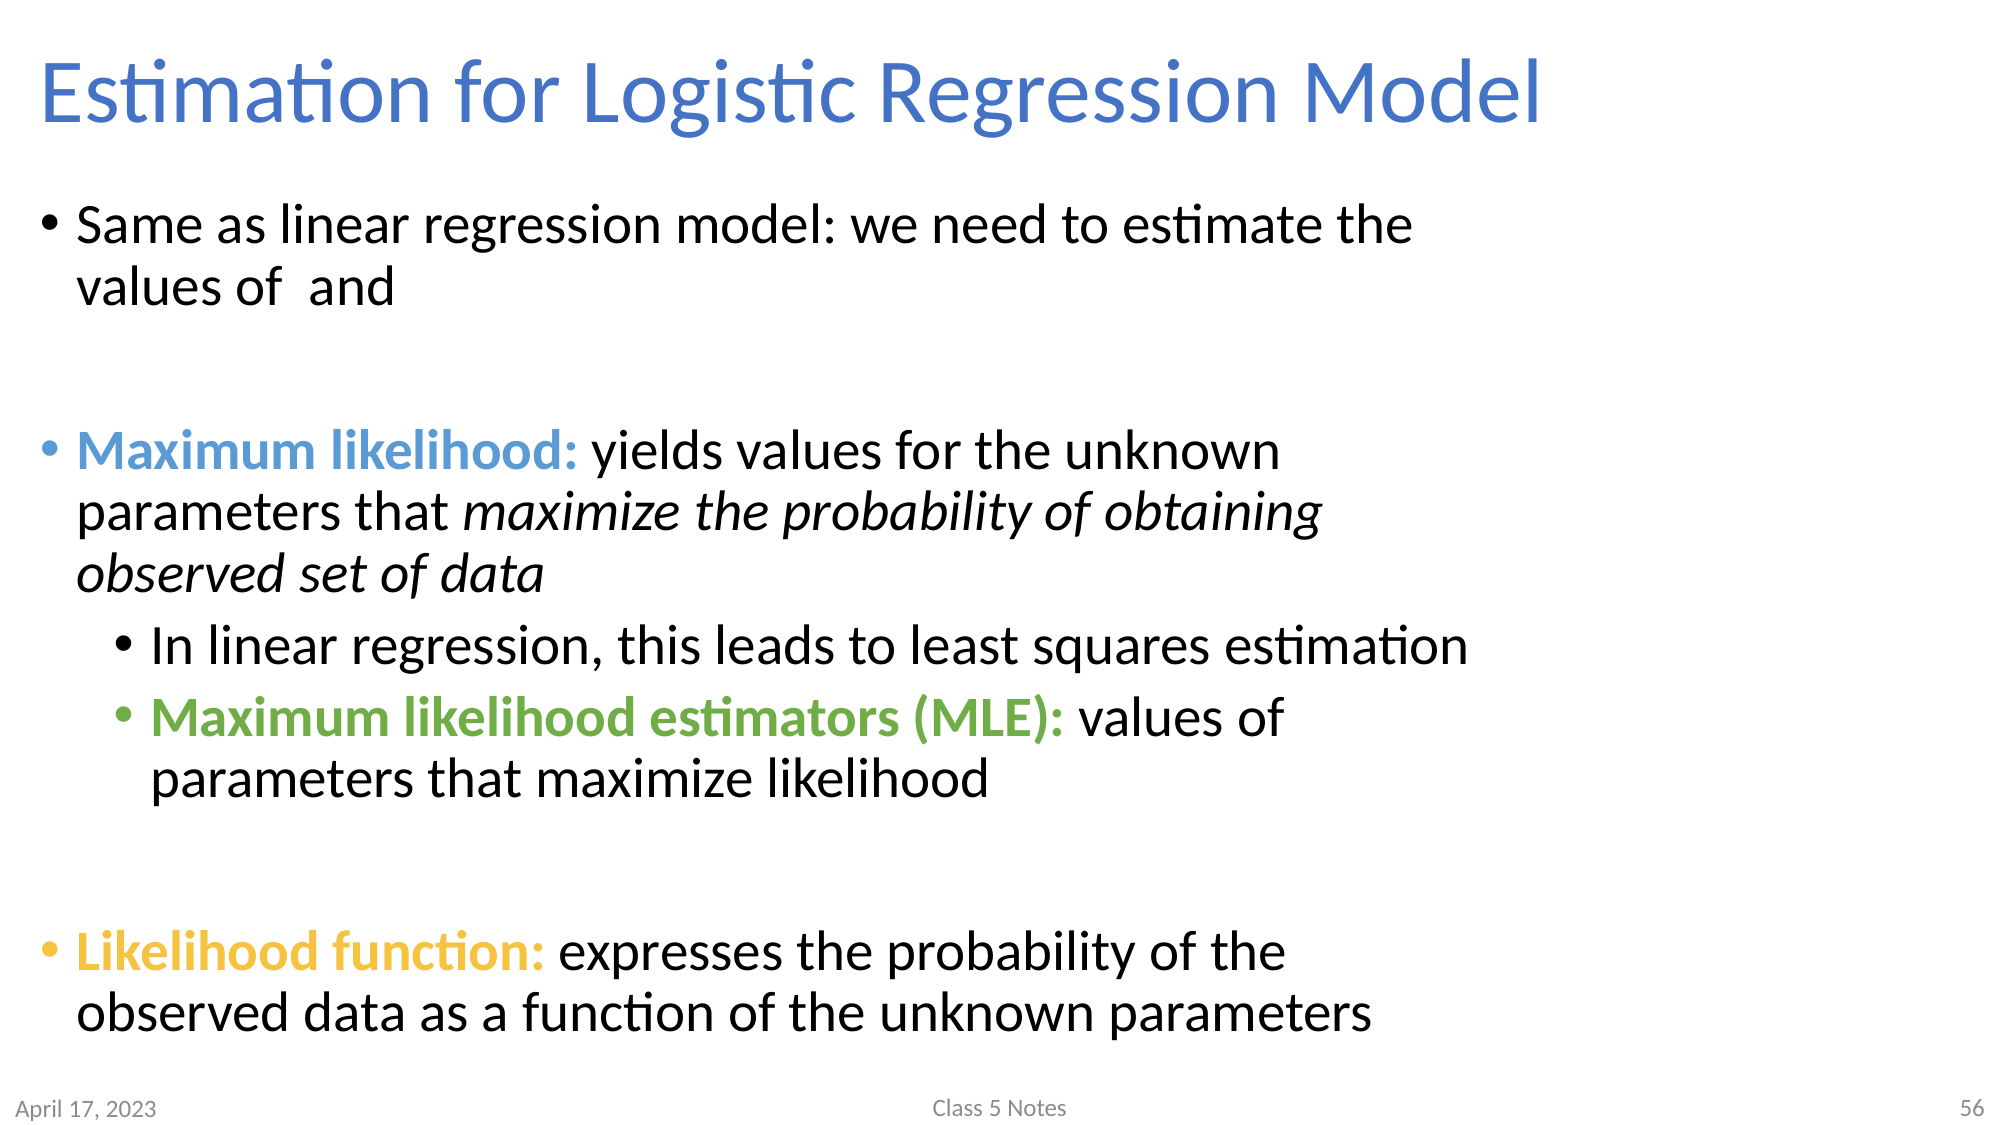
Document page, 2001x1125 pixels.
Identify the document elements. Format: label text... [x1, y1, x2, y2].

footer Class 5 Notes [662, 1087, 1338, 1125]
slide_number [0, 1089, 450, 1125]
title Estimation for Logistic Regression Model [24, 24, 1975, 163]
slide_number 56 [1550, 1087, 2000, 1125]
